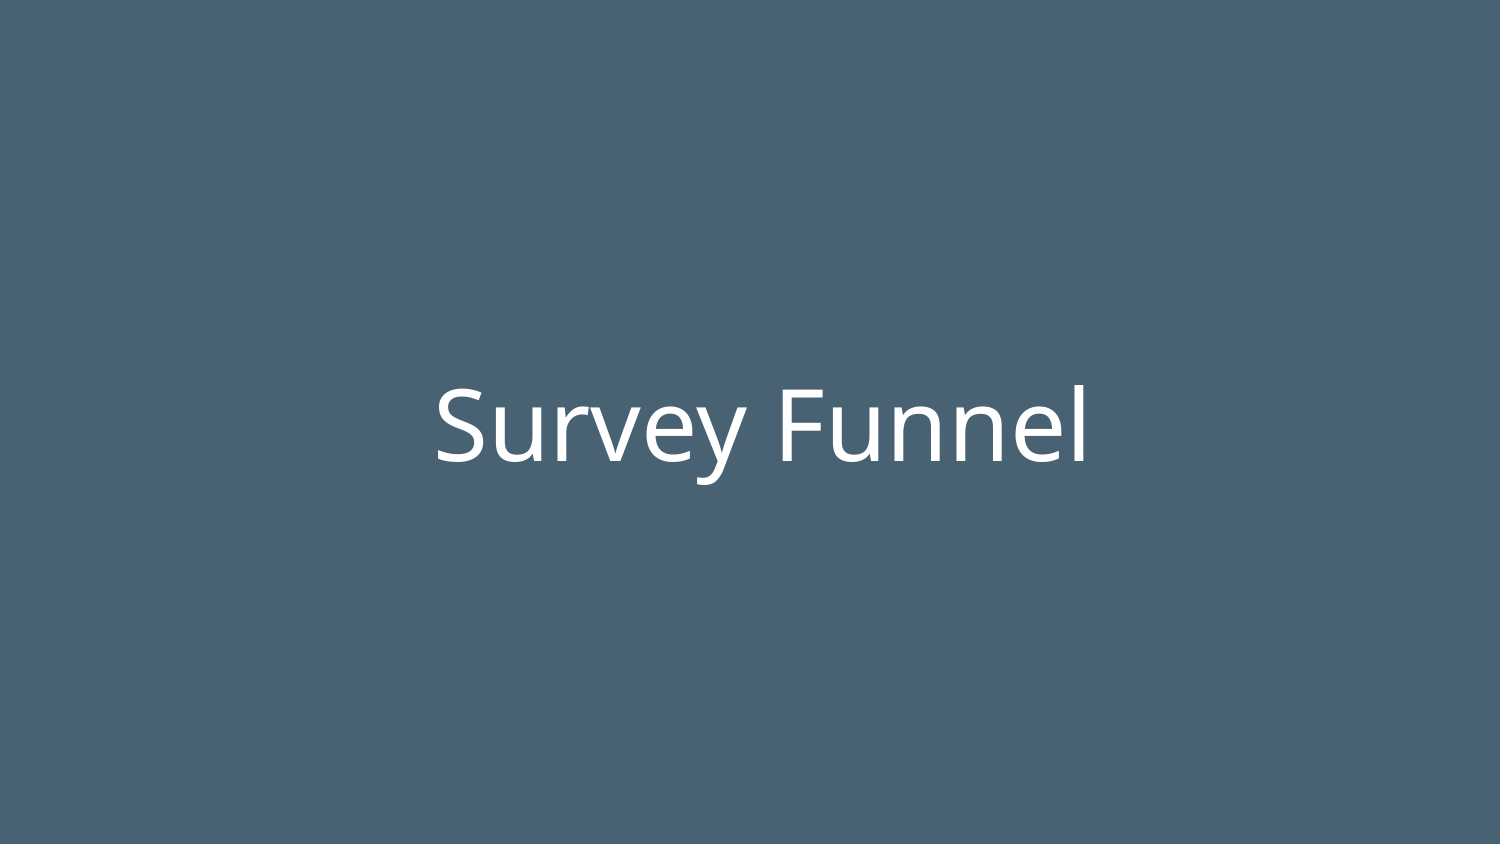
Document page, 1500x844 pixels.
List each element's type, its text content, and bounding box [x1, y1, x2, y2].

text_box Survey Funnel [123, 253, 1377, 591]
